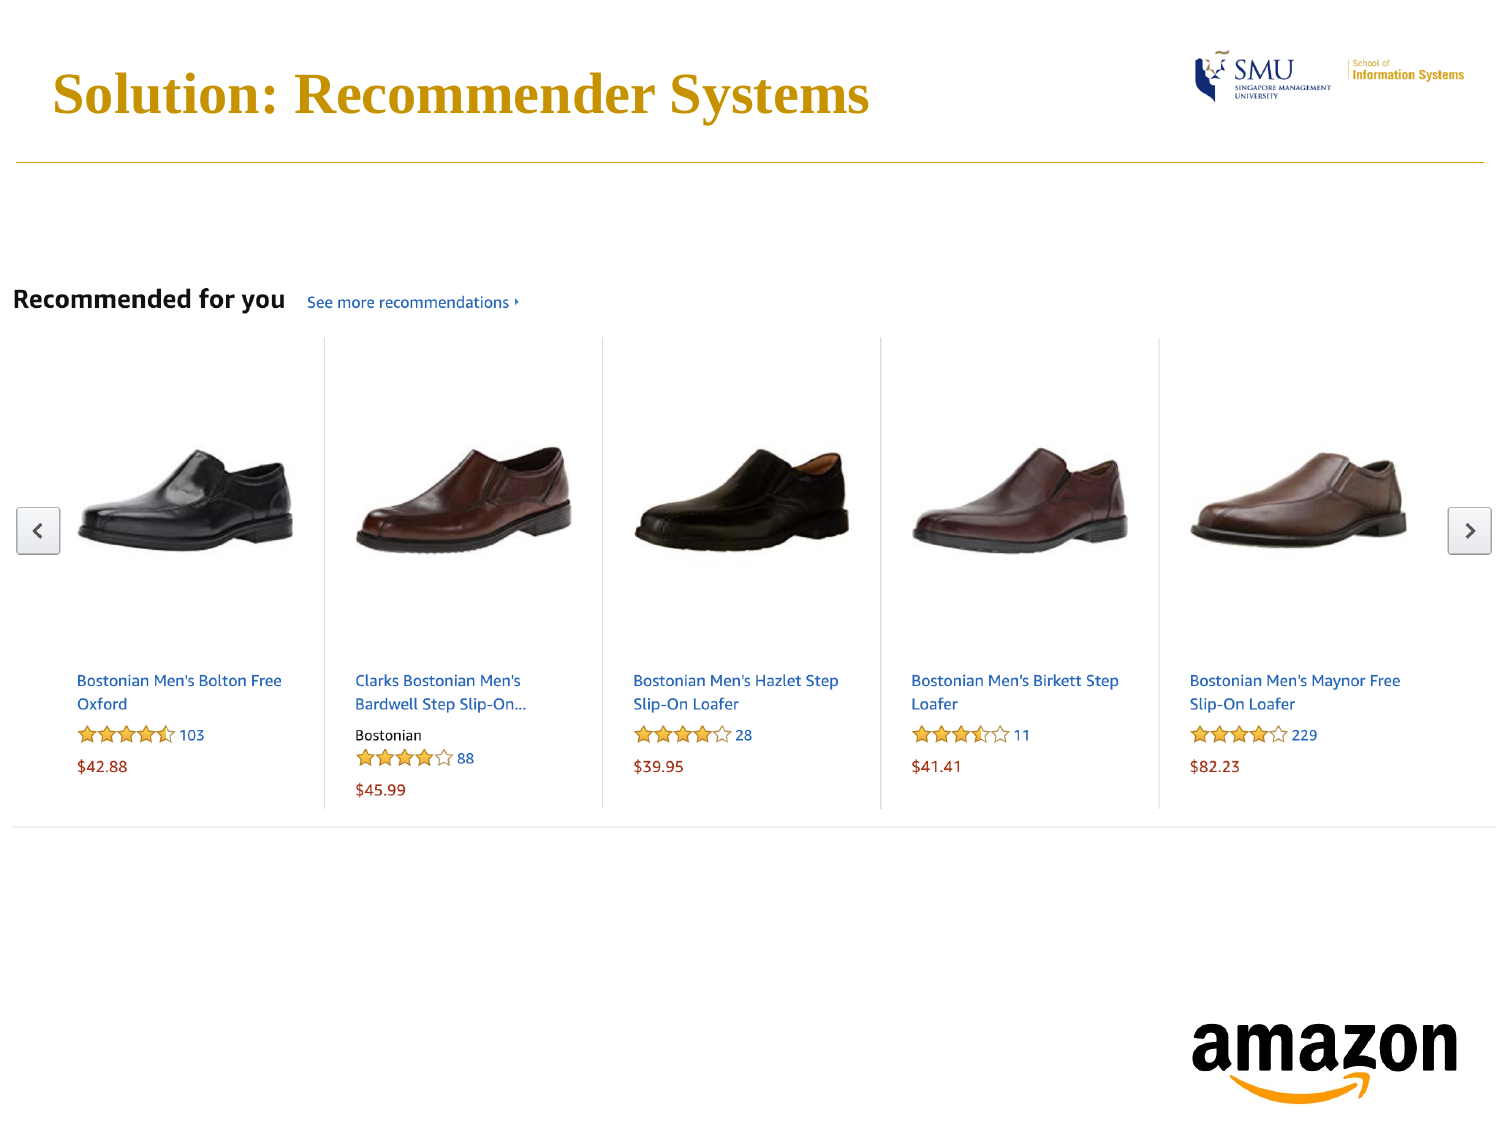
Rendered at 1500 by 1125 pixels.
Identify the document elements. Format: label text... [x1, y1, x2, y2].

picture [1157, 1000, 1497, 1125]
title Solution: Recommender Systems [37, 47, 1163, 133]
picture [0, 283, 1500, 842]
picture [1175, 29, 1484, 122]
